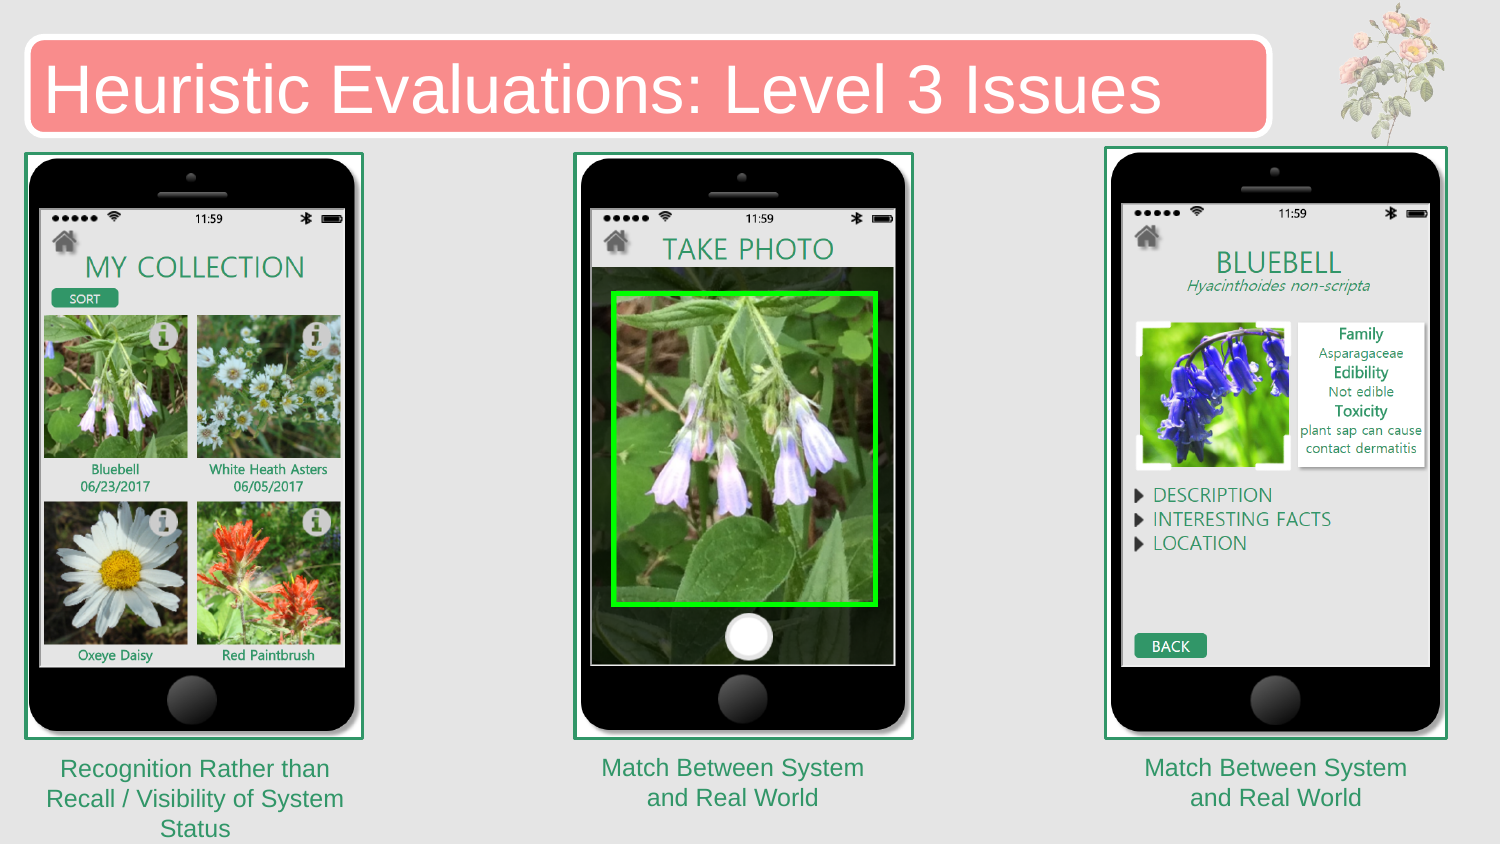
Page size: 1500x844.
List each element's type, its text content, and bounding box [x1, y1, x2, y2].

text_box Match Between System and Real World [1108, 743, 1445, 801]
text_box Heuristic Evaluations: Level 3 Issues [27, 37, 1270, 136]
picture [576, 155, 912, 738]
text_box Match Between System and Real World [565, 736, 902, 801]
picture [27, 155, 362, 737]
picture [1106, 0, 1446, 737]
text_box Recognition Rather than Recall / Visibility of System Status [27, 741, 364, 802]
